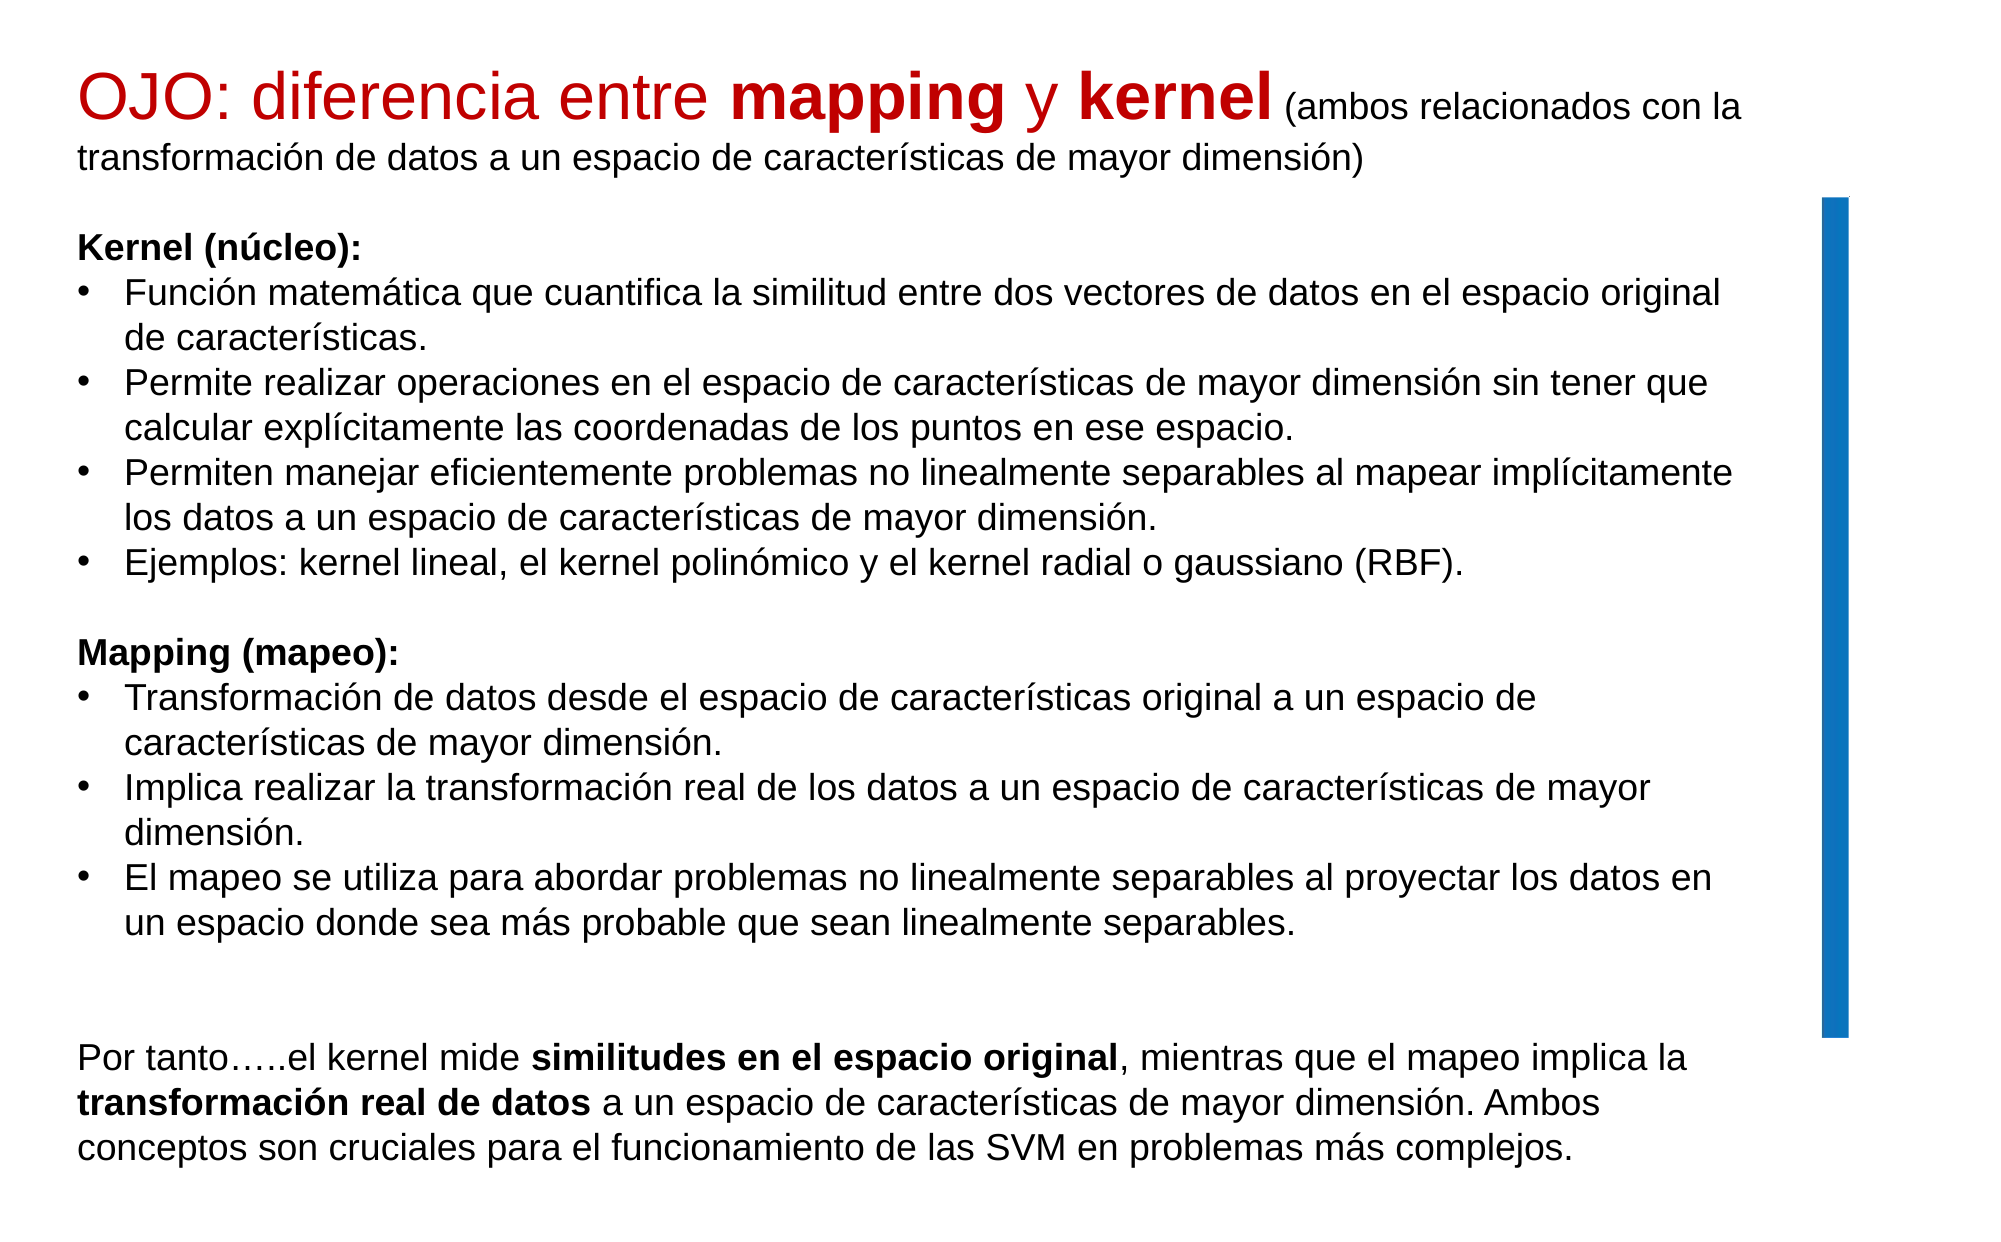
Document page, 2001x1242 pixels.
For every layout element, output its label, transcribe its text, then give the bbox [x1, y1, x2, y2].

text_box OJO: diferencia entre mapping y kernel (ambos relacionados con la transformación de datos a un espacio de características de mayor dimensión) Kernel (núcleo): Función matemática que cuantifica la similitud entre dos vectores de datos en el espacio original de características. Permite realizar operaciones en el espacio de características de mayor dimensión sin tener que calcular explícitamente las coordenadas de los puntos en ese espacio. Permiten manejar eficientemente problemas no linealmente separables al mapear implícitamente los datos a un espacio de características de mayor dimensión. Ejemplos: kernel lineal, el kernel polinómico y el kernel radial o gaussiano (RBF). Mapping (mapeo): Transformación de datos desde el espacio de características original a un espacio de características de mayor dimensión. Implica realizar la transformación real de los datos a un espacio de características de mayor dimensión. El mapeo se utiliza para abordar problemas no linealmente separables al proyectar los datos en un espacio donde sea más probable que sean linealmente separables. Por tanto…..el kernel mide similitudes en el espacio original, mientras que el mapeo implica la transformación real de datos a un espacio de características de mayor dimensión. Ambos conceptos son cruciales para el funcionamiento de las SVM en problemas más complejos. [62, 45, 1775, 1176]
picture [1820, 196, 1851, 1038]
